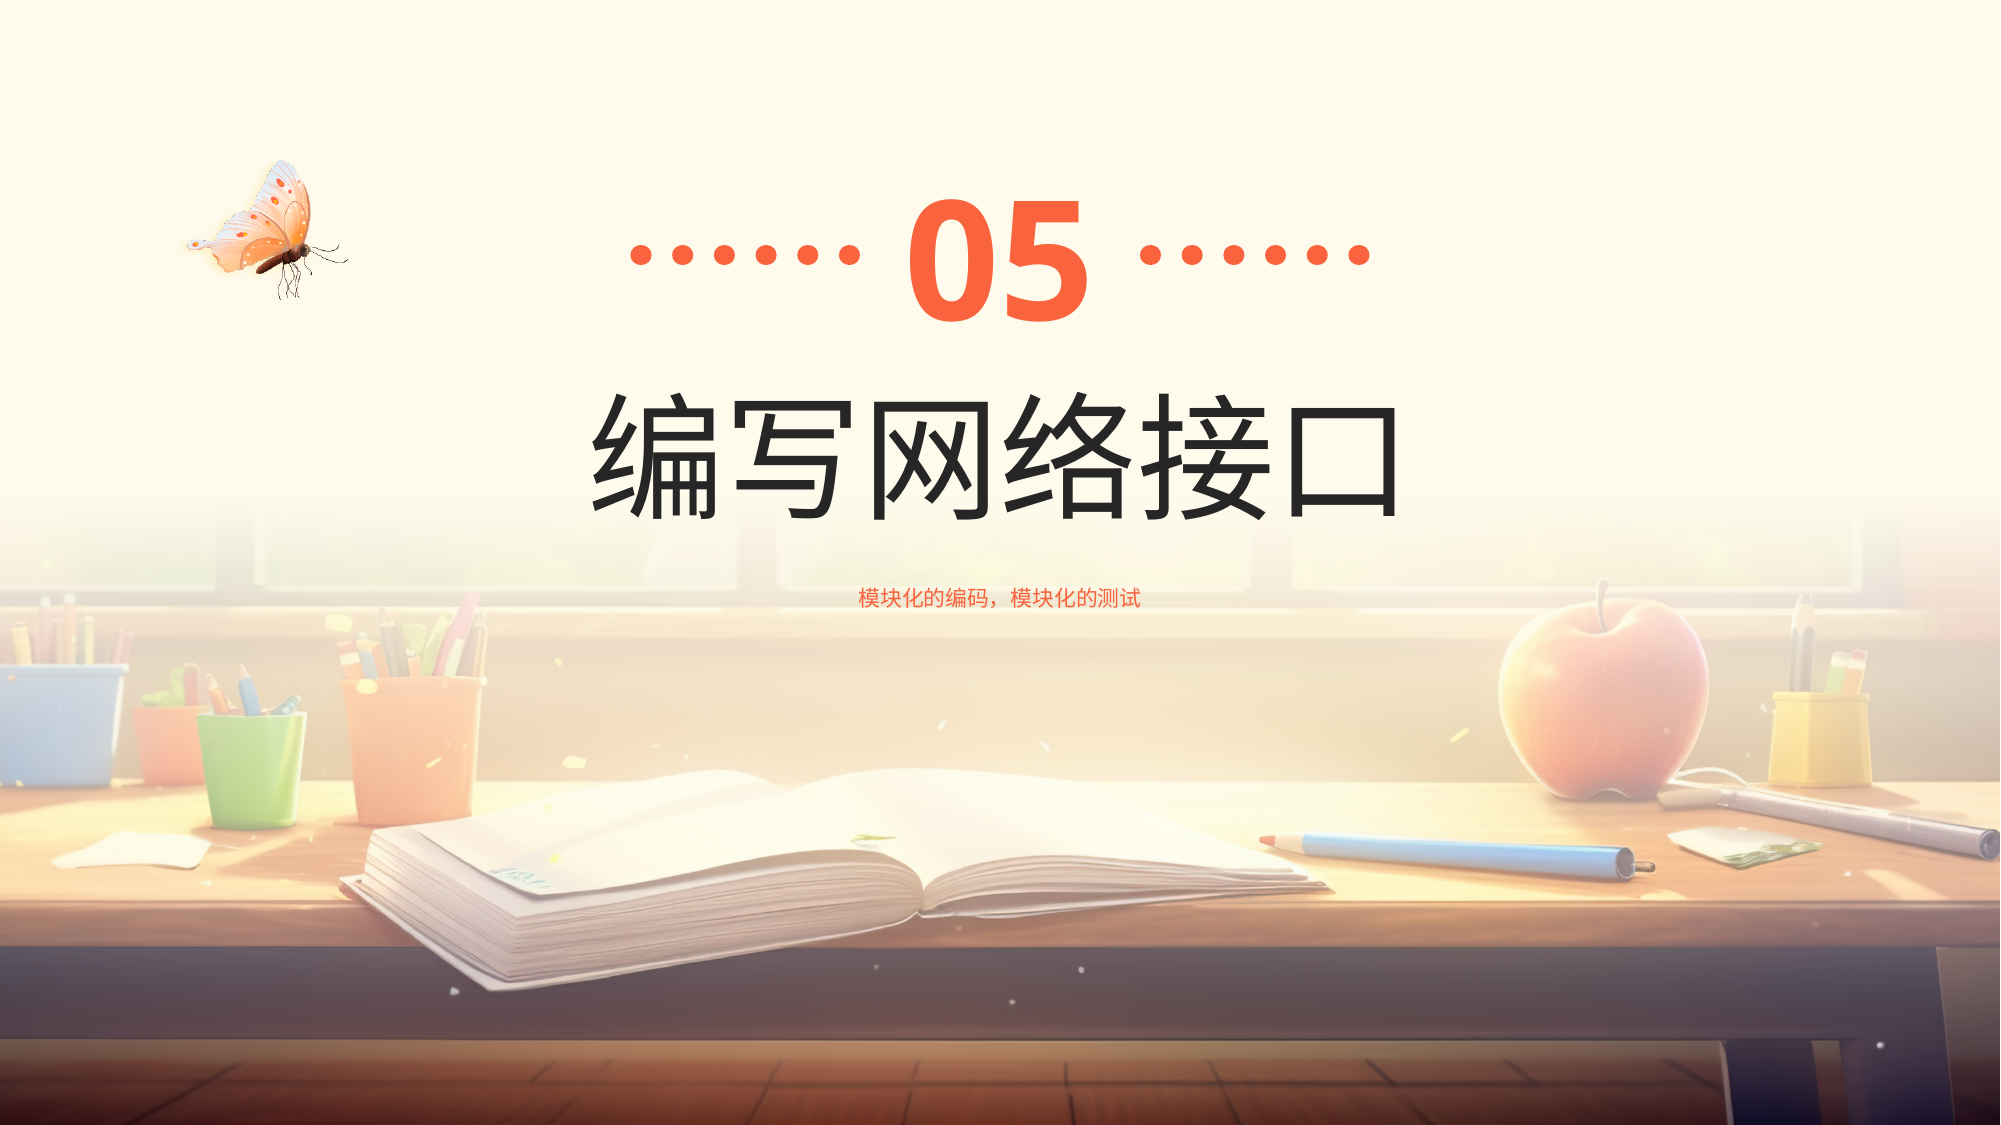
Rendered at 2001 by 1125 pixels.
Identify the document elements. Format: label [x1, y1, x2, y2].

text_box [639, 146, 1361, 364]
text_box [0, 0, 2000, 1125]
picture [179, 146, 368, 335]
